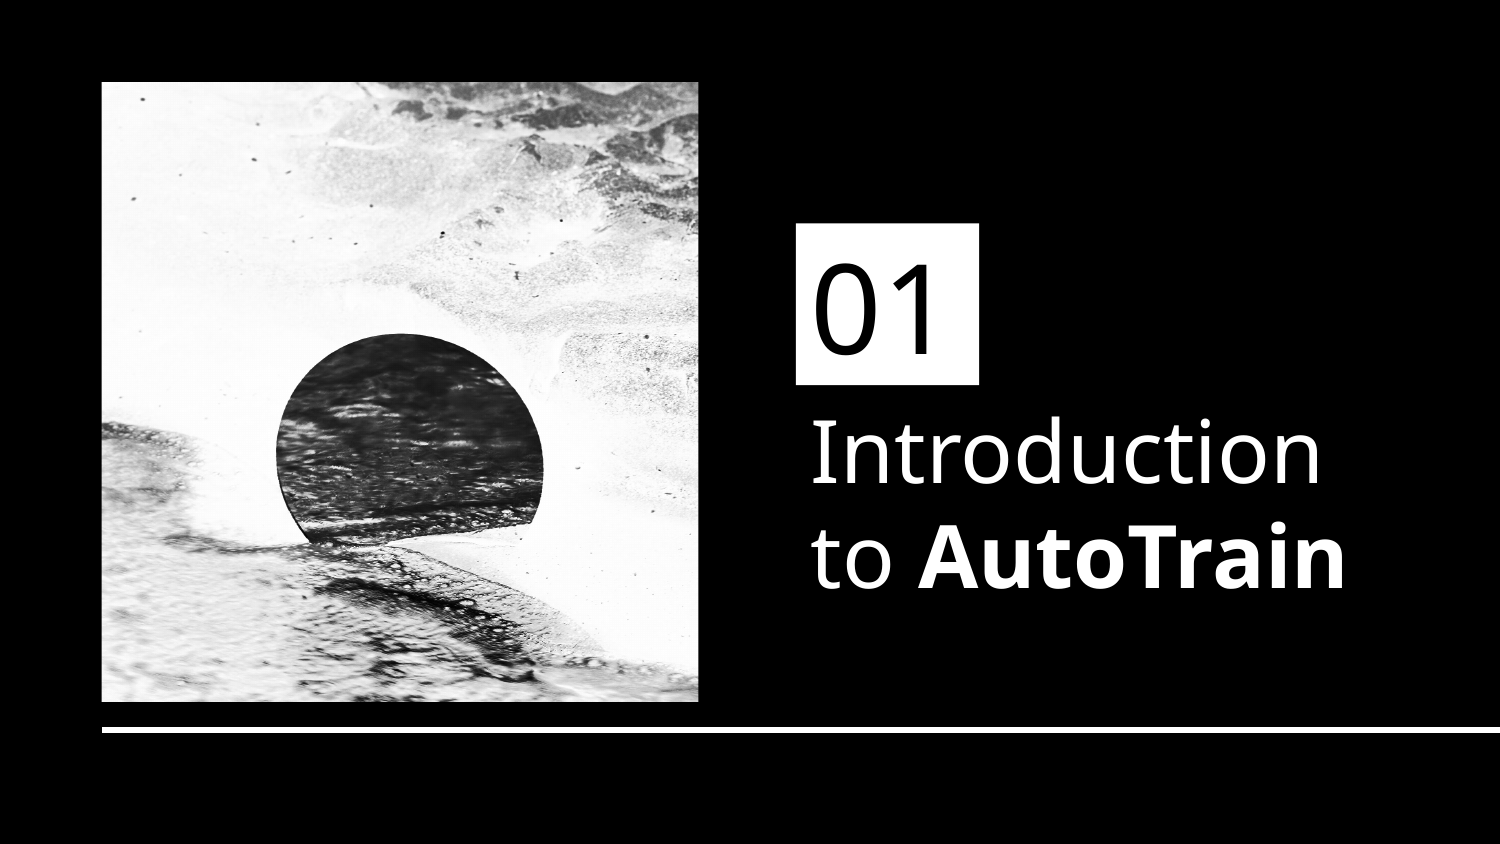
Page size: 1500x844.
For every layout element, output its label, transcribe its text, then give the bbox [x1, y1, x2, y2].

title Introduction to AutoTrain [795, 495, 1393, 622]
picture [101, 82, 699, 702]
title 01 [795, 223, 980, 386]
